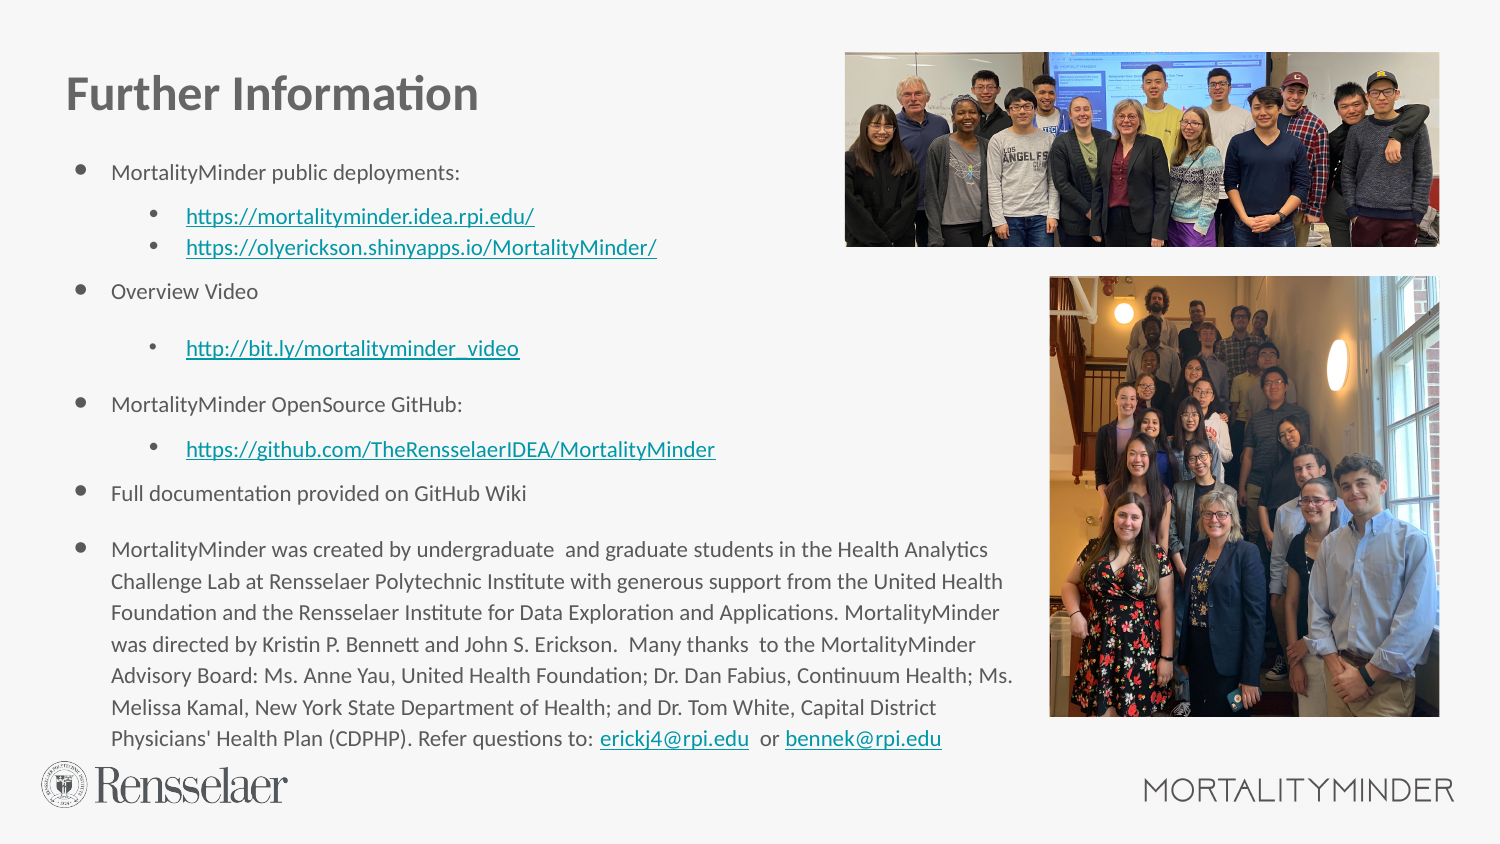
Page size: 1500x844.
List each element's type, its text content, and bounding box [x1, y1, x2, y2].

list MortalityMinder public deployments: https://mortalityminder.idea.rpi.edu/ https://olyerickson.shinyapps.io/MortalityMinder/ Overview Video http://bit.ly/mortalityminder_video MortalityMinder OpenSource GitHub: https://github.com/TheRensselaerIDEA/MortalityMinder Full documentation provided on GitHub Wiki MortalityMinder was created by undergraduate and graduate students in the Health Analytics Challenge Lab at Rensselaer Polytechnic Institute with generous support from the United Health Foundation and the Rensselaer Institute for Data Exploration and Applications. MortalityMinder was directed by Kristin P. Bennett and John S. Erickson. Many thanks to the MortalityMinder Advisory Board: Ms. Anne Yau, United Health Foundation; Dr. Dan Fabius, Continuum Health; Ms. Melissa Kamal, New York State Department of Health; and Dr. Tom White, Capital District Physicians' Health Plan (CDPHP). Refer questions to: erickj4@rpi.edu or bennek@rpi.edu [51, 138, 1041, 686]
title Further Information [51, 45, 1449, 148]
picture [1137, 770, 1465, 810]
picture [41, 761, 288, 808]
picture [1049, 275, 1440, 717]
picture [844, 52, 1440, 247]
